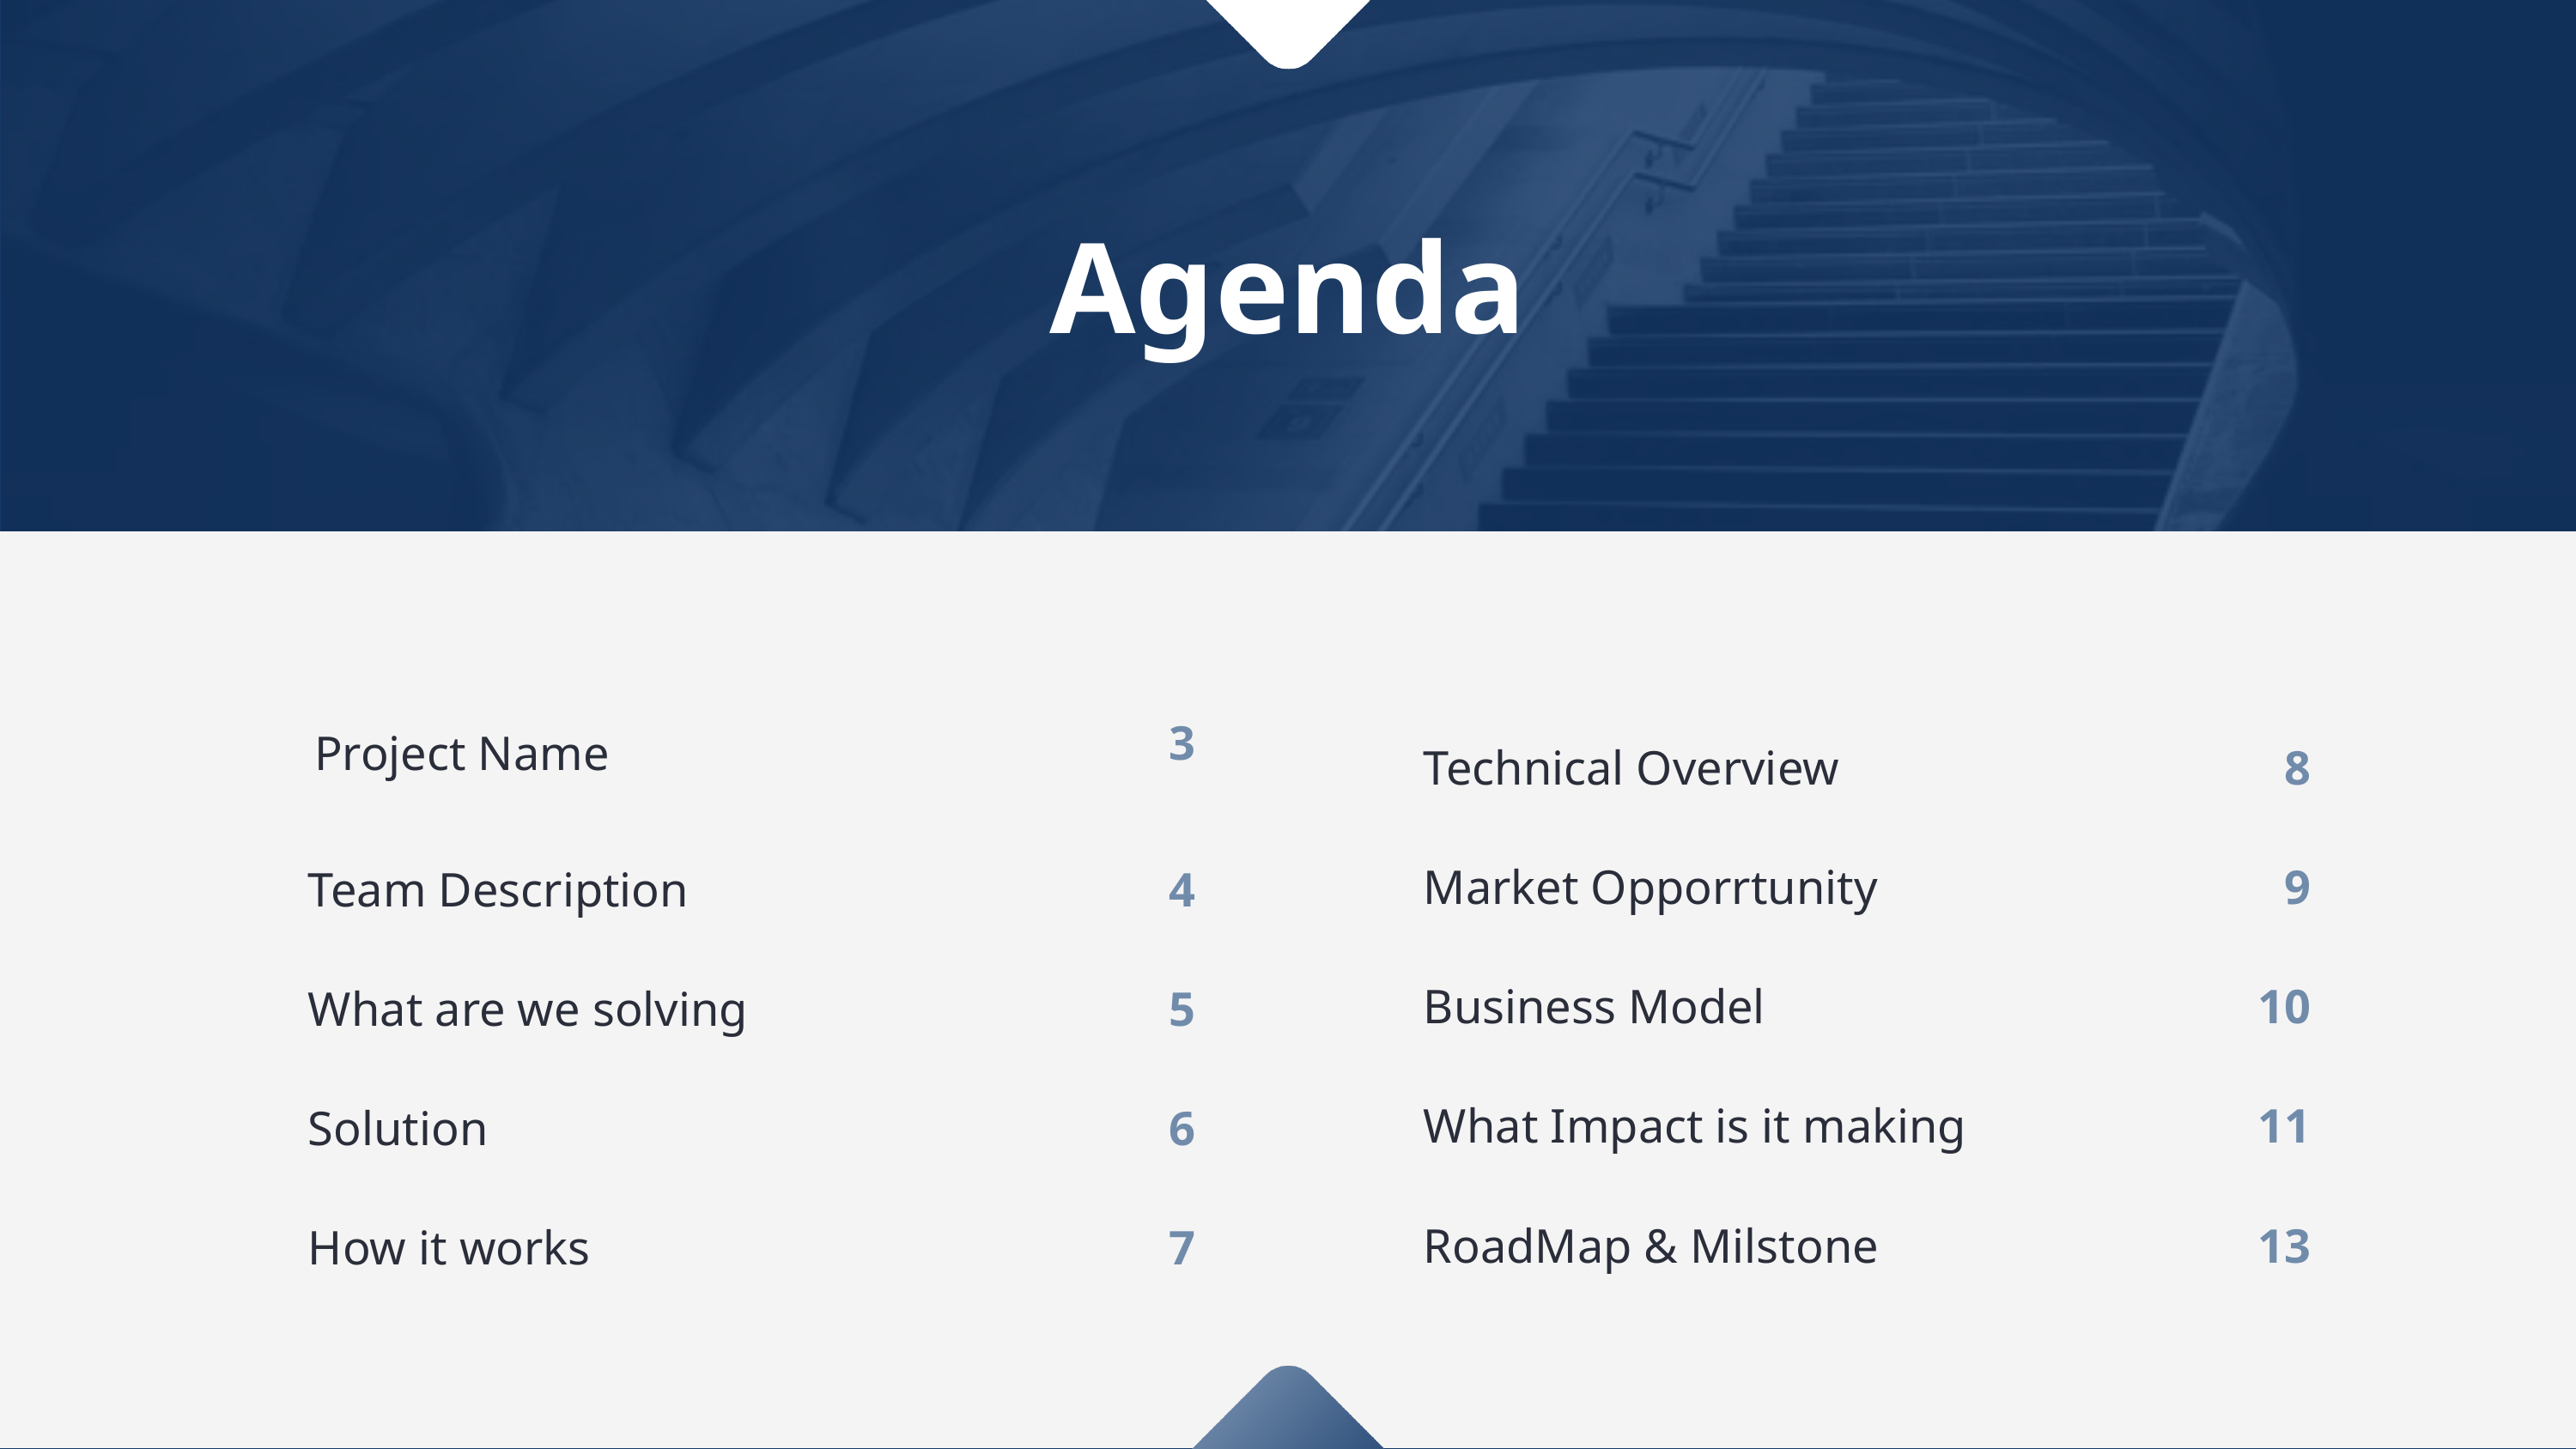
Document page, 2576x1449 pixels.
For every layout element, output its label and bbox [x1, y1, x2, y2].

text_box [0, 530, 2576, 1449]
text_box [1, 0, 2576, 529]
